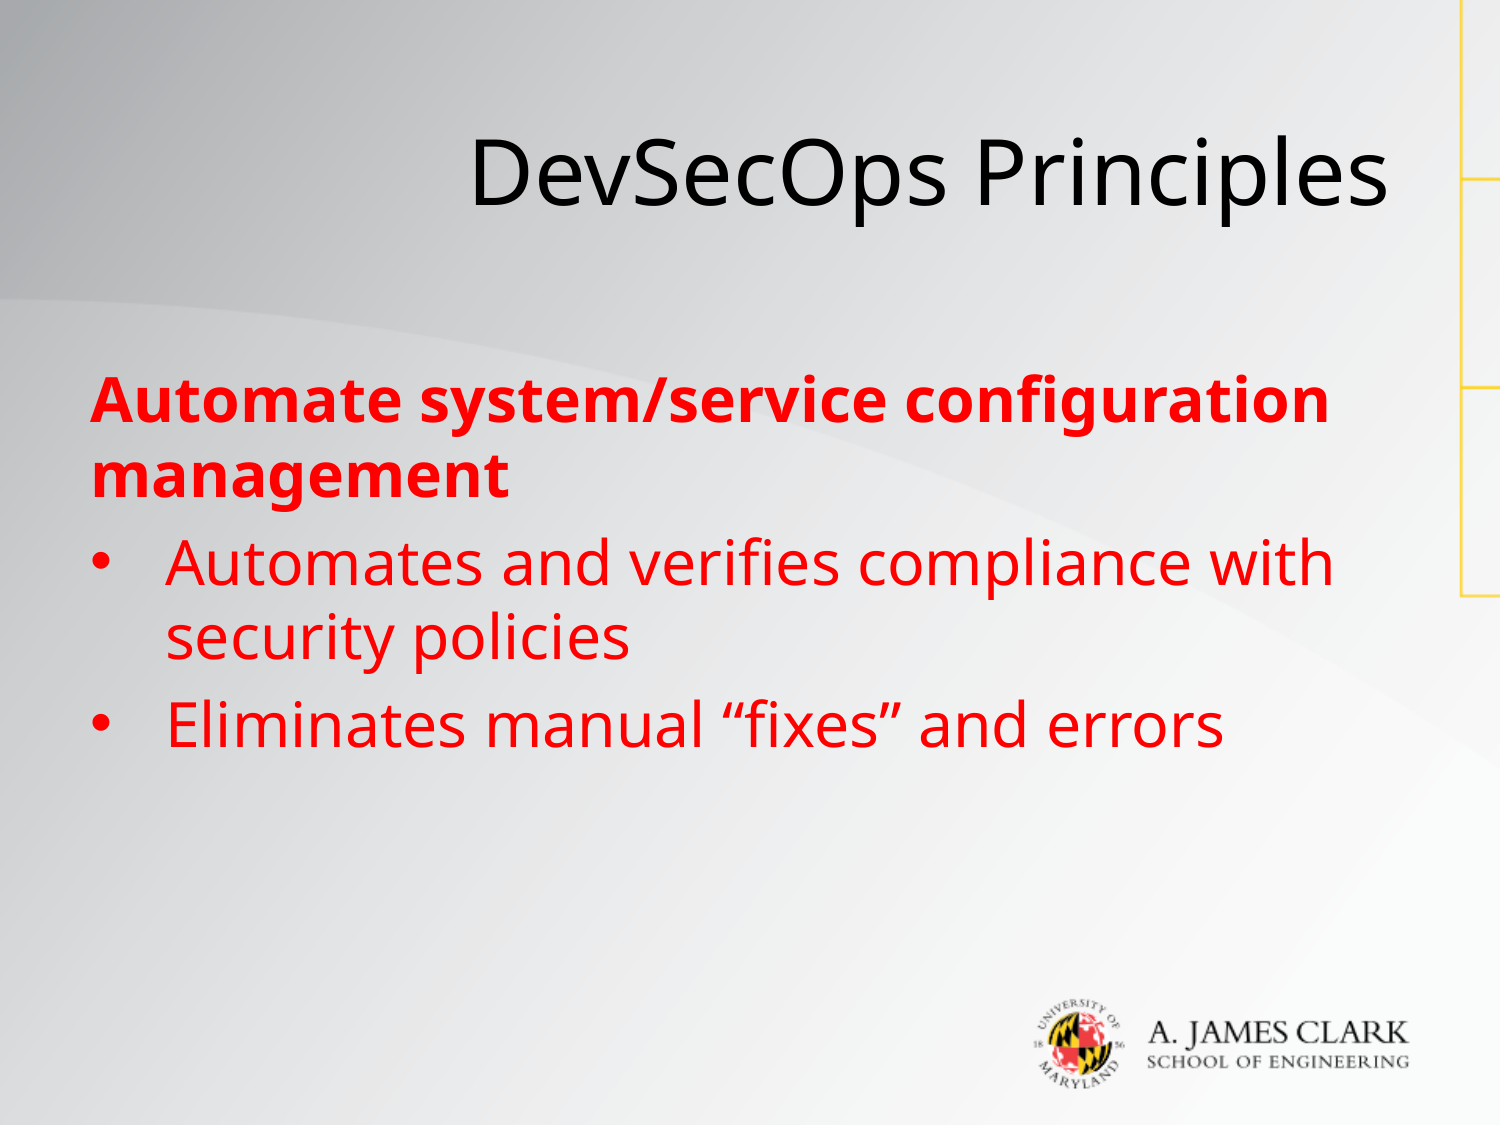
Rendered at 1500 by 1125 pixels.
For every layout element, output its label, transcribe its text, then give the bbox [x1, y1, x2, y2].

title DevSecOps Principles [75, 45, 1407, 231]
list Automate system/service configuration management Automates and verifies compliance with security policies Eliminates manual “fixes” and errors [75, 352, 1407, 1002]
